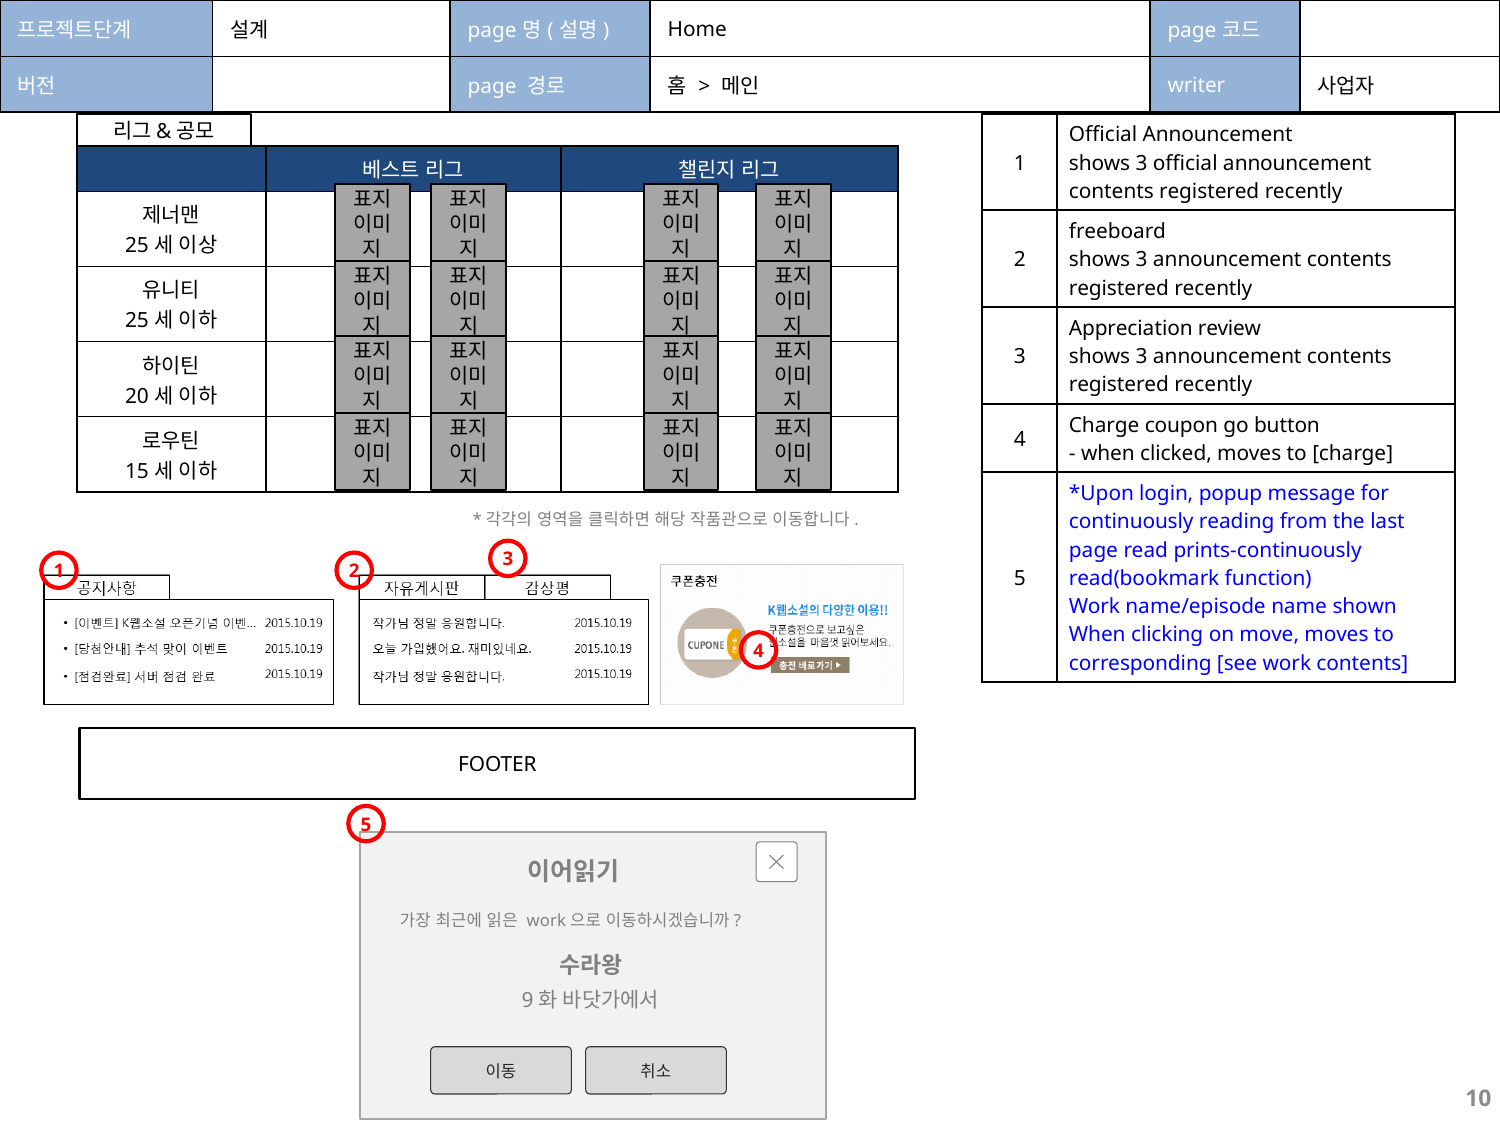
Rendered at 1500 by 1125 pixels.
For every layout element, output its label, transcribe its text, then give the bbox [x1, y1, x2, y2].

text_box 표지 이미지 [429, 182, 508, 259]
text_box 리그&공모 [75, 111, 253, 145]
table_cell [508, 342, 560, 416]
text_box 표지 이미지 [754, 334, 833, 411]
table_cell 하이틴 20세 이하 [78, 342, 265, 416]
table_cell 로우틴 15세 이하 [78, 417, 265, 491]
table_cell [267, 267, 333, 341]
table_cell [267, 417, 333, 491]
text_box 2 [334, 550, 375, 571]
text_box 표지 이미지 [429, 334, 508, 411]
table_cell [833, 417, 897, 489]
table_header page명(설명) [451, 1, 649, 56]
table_header Home [651, 1, 1149, 56]
table_cell [412, 417, 429, 491]
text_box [755, 841, 798, 882]
table_cell [721, 192, 754, 266]
text_box 표지 이미지 [754, 259, 833, 334]
table_cell [721, 342, 754, 416]
table_cell 유니티 25세 이하 [78, 267, 265, 341]
table_cell [508, 417, 560, 489]
table_cell [412, 267, 429, 341]
text_box 표지 이미지 [333, 259, 412, 334]
table_cell [562, 192, 642, 266]
table_cell 홈 > 메인 [651, 57, 1149, 111]
table_header 1 [983, 115, 1056, 209]
table_cell Appreciation review shows 3 announcement contents registered recently [1058, 308, 1454, 403]
text_box 표지 이미지 [333, 411, 412, 492]
table_header 프로젝트단계 [1, 1, 212, 56]
table_cell *Upon login, popup message for continuously reading from the last page read prints-continuously read(bookmark function) Work name/episode name shown When clicking on move, moves to corresponding [see work contents] [1058, 473, 1454, 681]
slide_number 10 [1156, 1069, 1500, 1125]
text_box 표지 이미지 [333, 182, 412, 259]
text_box 수라왕 [383, 940, 799, 989]
table_cell [562, 417, 642, 489]
table_cell 제너맨 25세 이상 [78, 192, 265, 266]
text_box 이동 [428, 1044, 574, 1097]
table_cell 2 [983, 211, 1056, 306]
text_box 1 [39, 550, 79, 574]
table_cell 4 [983, 405, 1056, 471]
picture [658, 564, 904, 705]
table_cell 3 [983, 308, 1056, 403]
picture [42, 572, 649, 705]
table_cell 버전 [1, 57, 212, 111]
text_box 9화 바닷가에서 [382, 974, 798, 1023]
table_cell [721, 417, 754, 489]
table_cell [267, 192, 333, 266]
table_header Official Announcement shows 3 official announcement contents registered recently [1058, 115, 1454, 209]
table_cell [412, 342, 429, 416]
table_header 베스트 리그 [267, 147, 560, 191]
table_cell [267, 342, 333, 416]
text_box 가장 최근에 읽은 work으로 이동하시겠습니까? [383, 895, 799, 940]
table_cell freeboard shows 3 announcement contents registered recently [1058, 211, 1454, 306]
table_header 설계 [213, 1, 449, 56]
text_box 이어읽기 [511, 846, 717, 895]
table_cell 5 [983, 473, 1056, 681]
table_cell writer [1151, 57, 1299, 111]
table_header page코드 [1151, 1, 1299, 56]
text_box 3 [488, 548, 528, 571]
text_box 표지 이미지 [754, 411, 833, 489]
table_cell [562, 267, 642, 341]
text_box 표지 이미지 [754, 182, 833, 259]
table_cell 사업자 [1301, 57, 1499, 111]
table_cell page 경로 [451, 57, 649, 111]
table_cell [833, 192, 897, 266]
text_box 표지 이미지 [642, 334, 721, 411]
table_header [1301, 1, 1499, 56]
text_box FOOTER [77, 726, 917, 801]
text_box 표지 이미지 [642, 182, 721, 259]
text_box 표지 이미지 [429, 259, 508, 334]
table_cell [508, 267, 560, 341]
table_cell [562, 342, 642, 416]
table_header [78, 147, 265, 191]
text_box 5 [346, 803, 386, 844]
table_cell Charge coupon go button - when clicked, moves to [charge] [1058, 405, 1454, 471]
text_box 표지 이미지 [429, 411, 508, 492]
text_box 표지 이미지 [333, 334, 412, 411]
table_cell [508, 192, 560, 266]
text_box 표지 이미지 [642, 411, 721, 489]
text_box [358, 830, 828, 1121]
text_box *각각의 영역을 클릭하면 해당 작품관으로 이동합니다. [456, 489, 901, 548]
table_cell [412, 192, 429, 266]
text_box 표지 이미지 [642, 259, 721, 334]
text_box 취소 [583, 1044, 729, 1097]
table_cell [213, 57, 449, 111]
table_cell [833, 267, 897, 341]
table_cell [721, 267, 754, 341]
table_header 챌린지 리그 [562, 147, 897, 191]
table_cell [833, 342, 897, 416]
